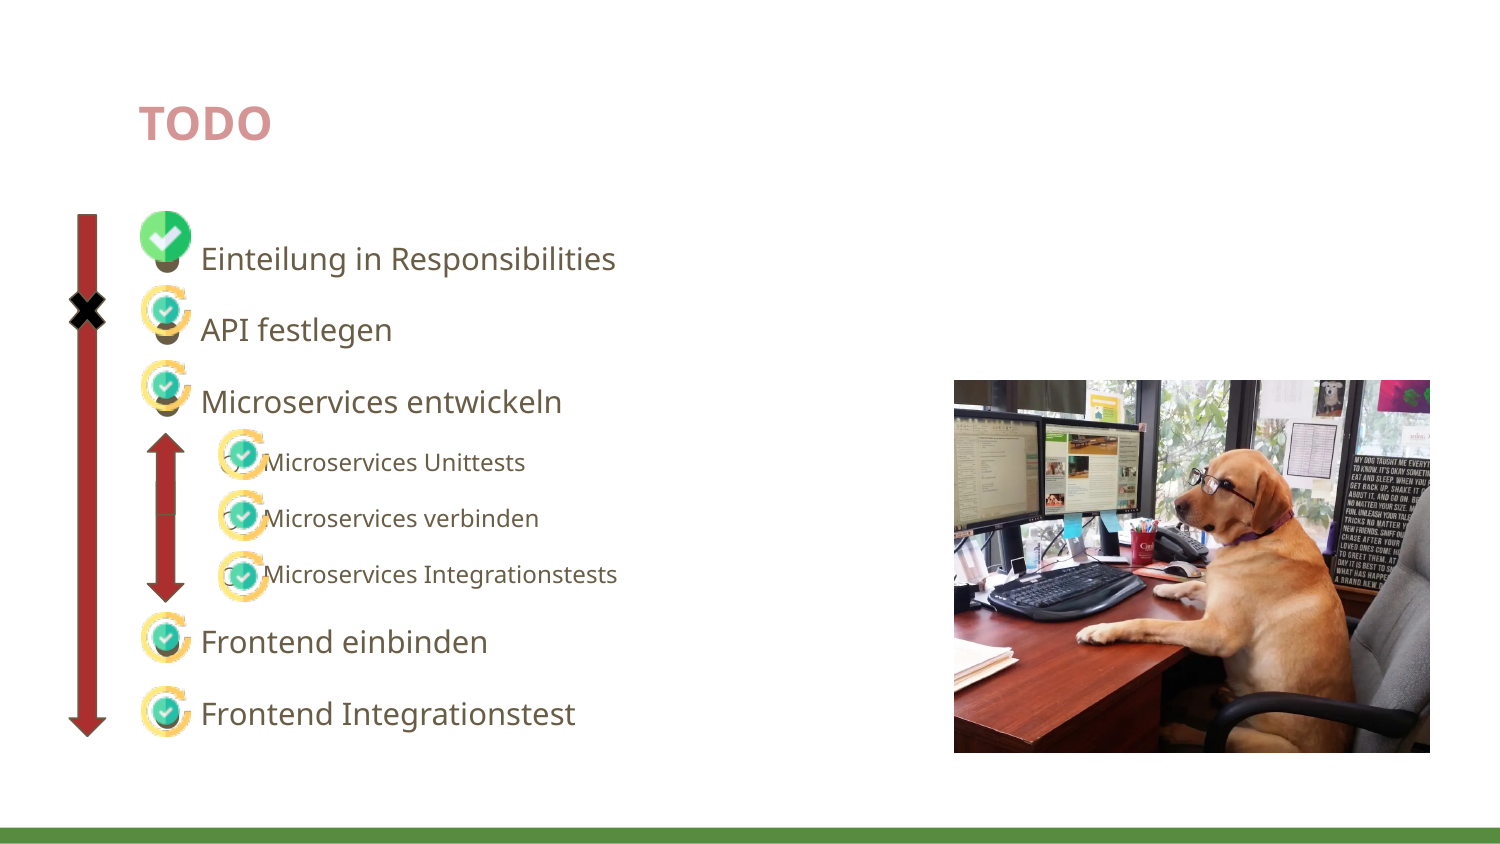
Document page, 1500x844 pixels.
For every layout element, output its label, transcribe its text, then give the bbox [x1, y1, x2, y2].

picture [217, 551, 269, 603]
text_box [78, 214, 97, 300]
picture [140, 686, 192, 737]
text_box [147, 433, 184, 515]
picture [953, 380, 1430, 753]
text_box [69, 321, 106, 737]
picture [217, 490, 269, 542]
picture [217, 429, 269, 480]
list Einteilung in Responsibilities API festlegen Microservices entwickeln Microservices Unittests Microservices verbinden Microservices Integrationstests Frontend einbinden Frontend Integrationstest [123, 192, 1377, 753]
picture [140, 612, 192, 664]
picture [140, 211, 191, 262]
picture [140, 359, 192, 411]
text_box [69, 291, 106, 331]
title TODO [123, 76, 1377, 171]
text_box [147, 515, 184, 603]
picture [140, 285, 192, 337]
